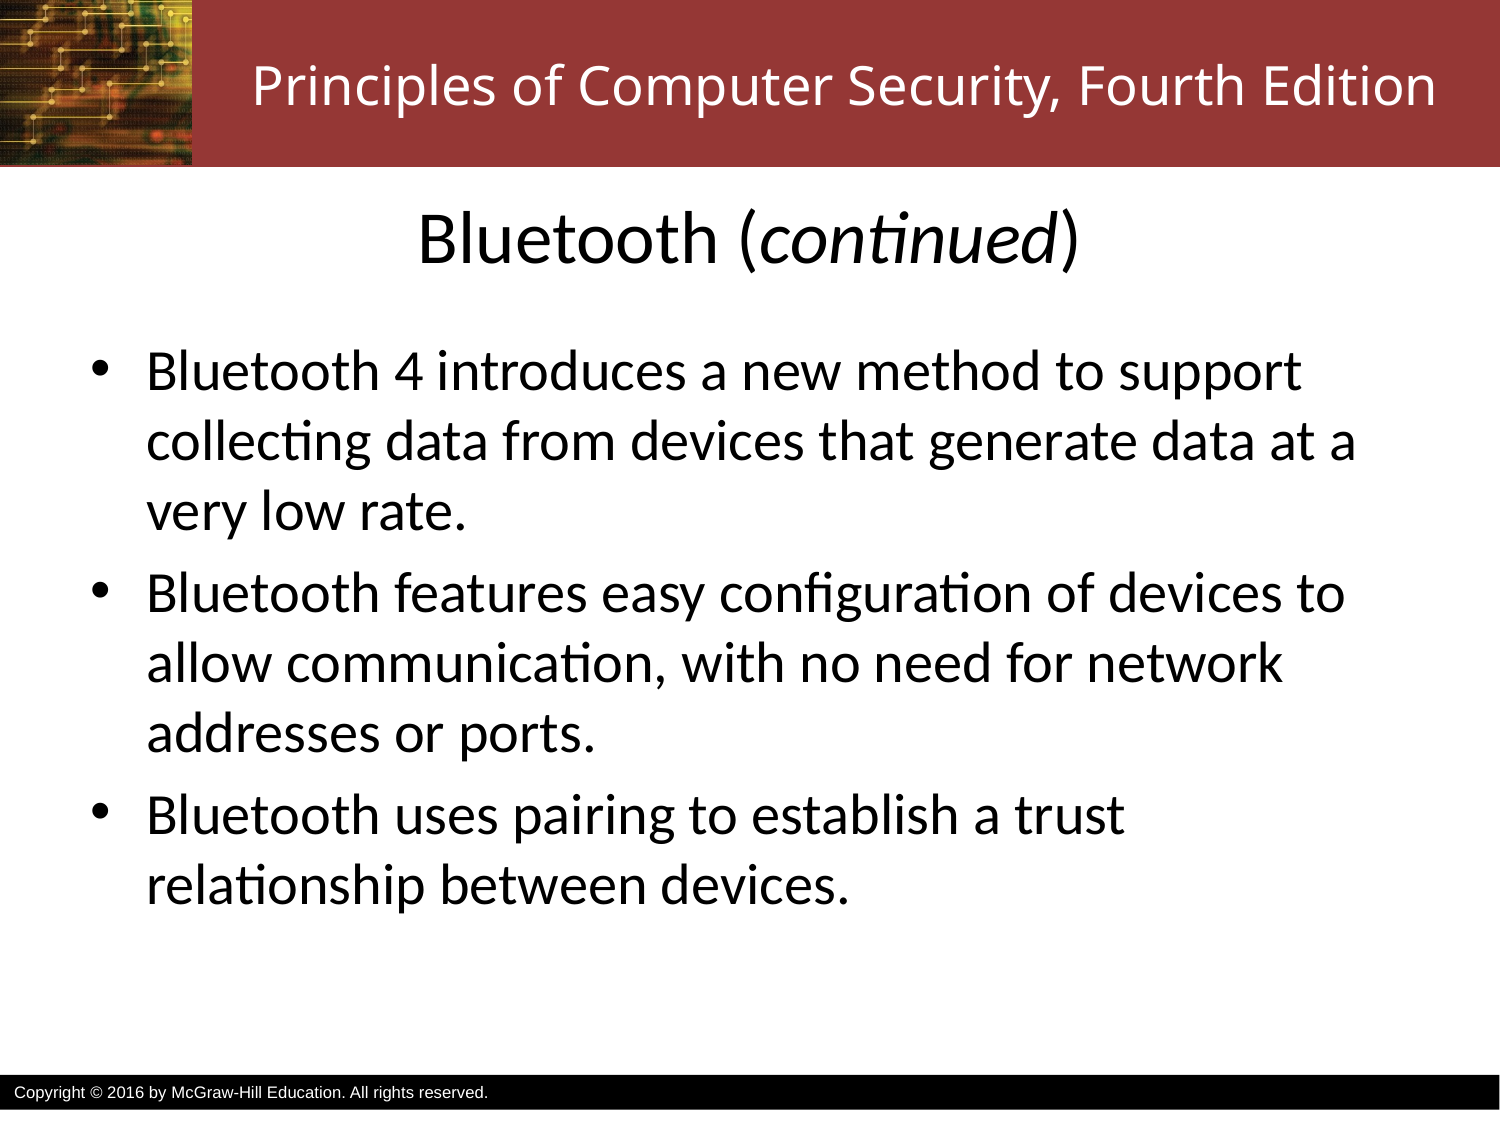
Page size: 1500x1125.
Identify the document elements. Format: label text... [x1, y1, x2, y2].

picture [0, 0, 192, 165]
title Bluetooth (continued) [75, 181, 1425, 324]
list Bluetooth 4 introduces a new method to support collecting data from devices that generate data at a very low rate. Bluetooth features easy configuration of devices to allow communication, with no need for network addresses or ports. Bluetooth uses pairing to establish a trust relationship between devices. [75, 324, 1425, 1005]
